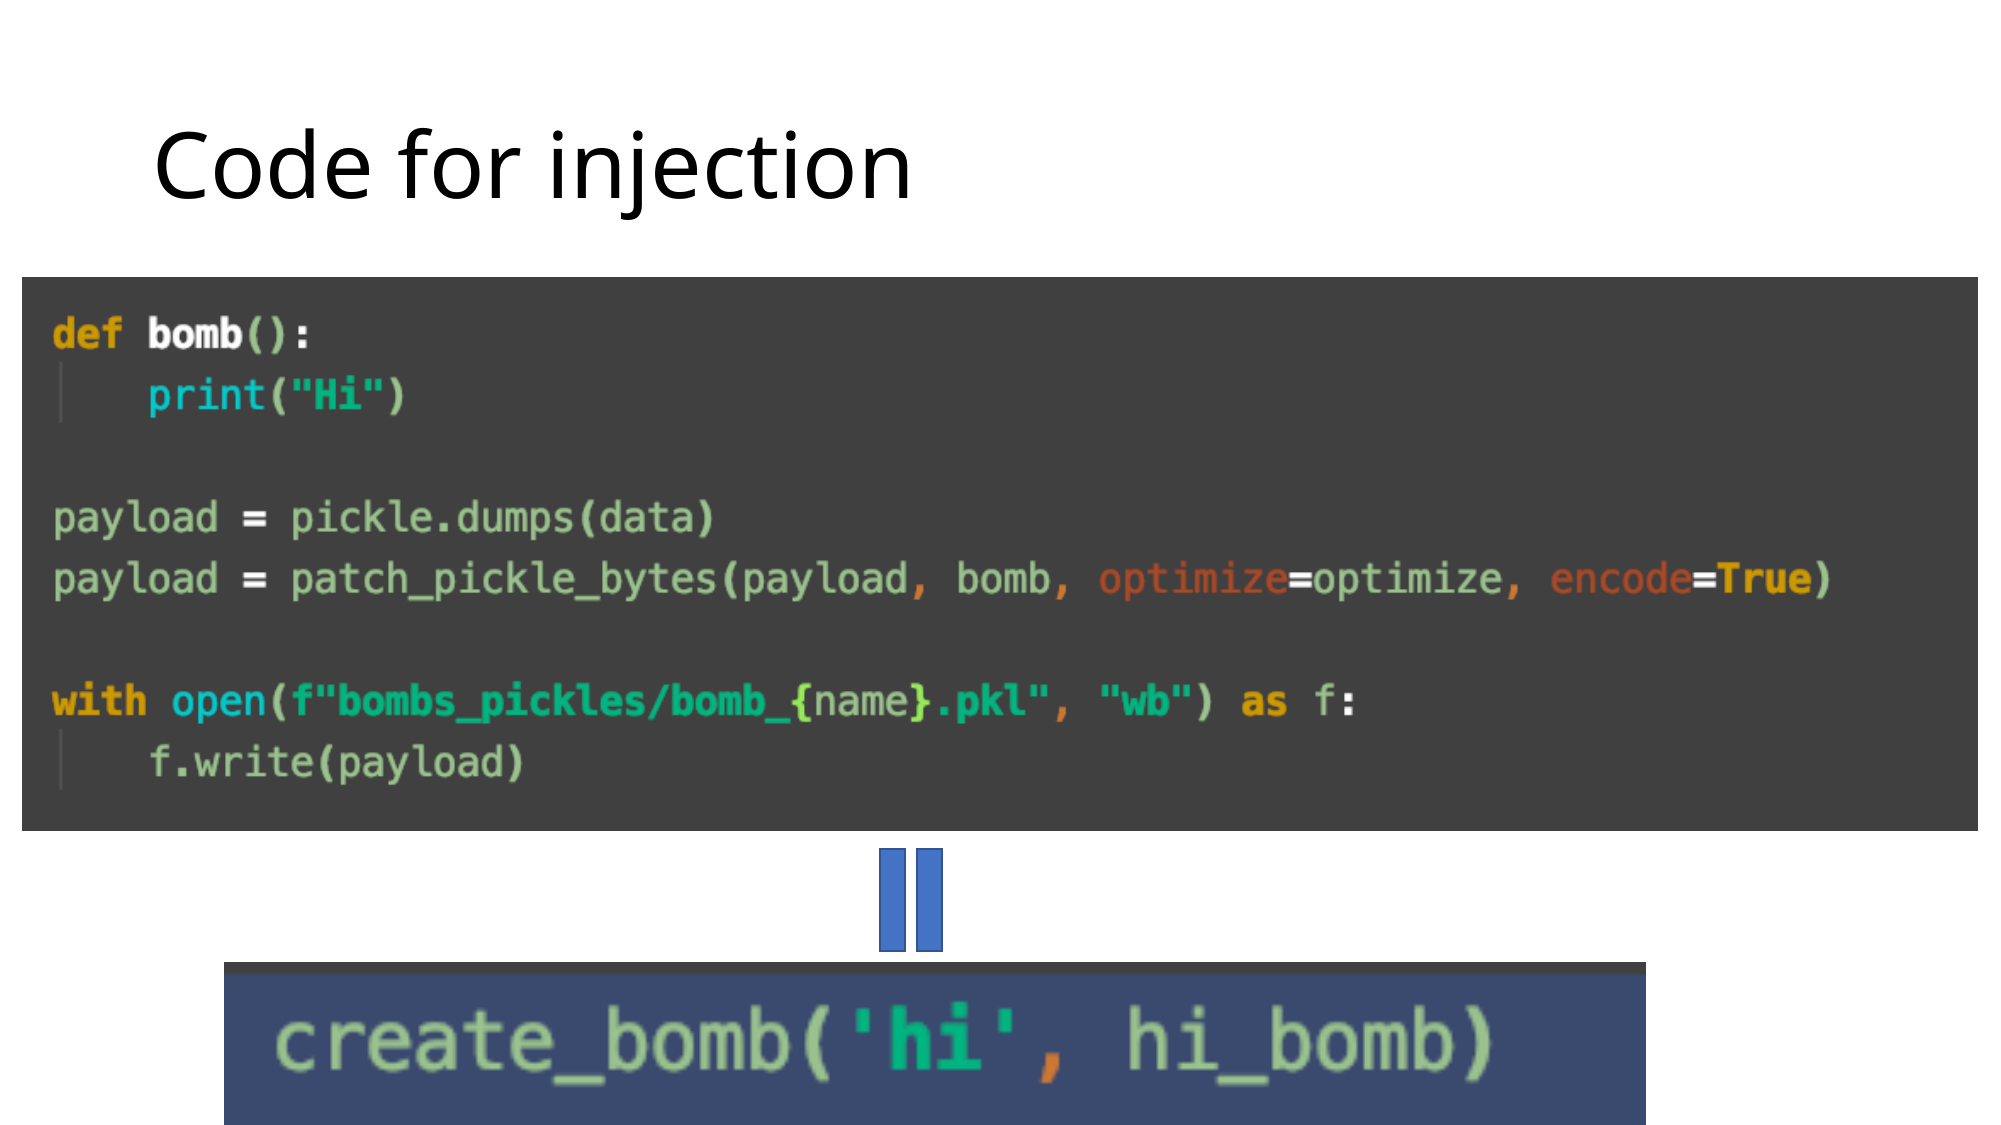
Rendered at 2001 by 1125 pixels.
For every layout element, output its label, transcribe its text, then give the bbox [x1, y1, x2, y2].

text_box [879, 848, 906, 952]
picture [224, 962, 1647, 1125]
title Code for injection [137, 59, 1863, 277]
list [22, 277, 1978, 831]
text_box [916, 848, 943, 952]
